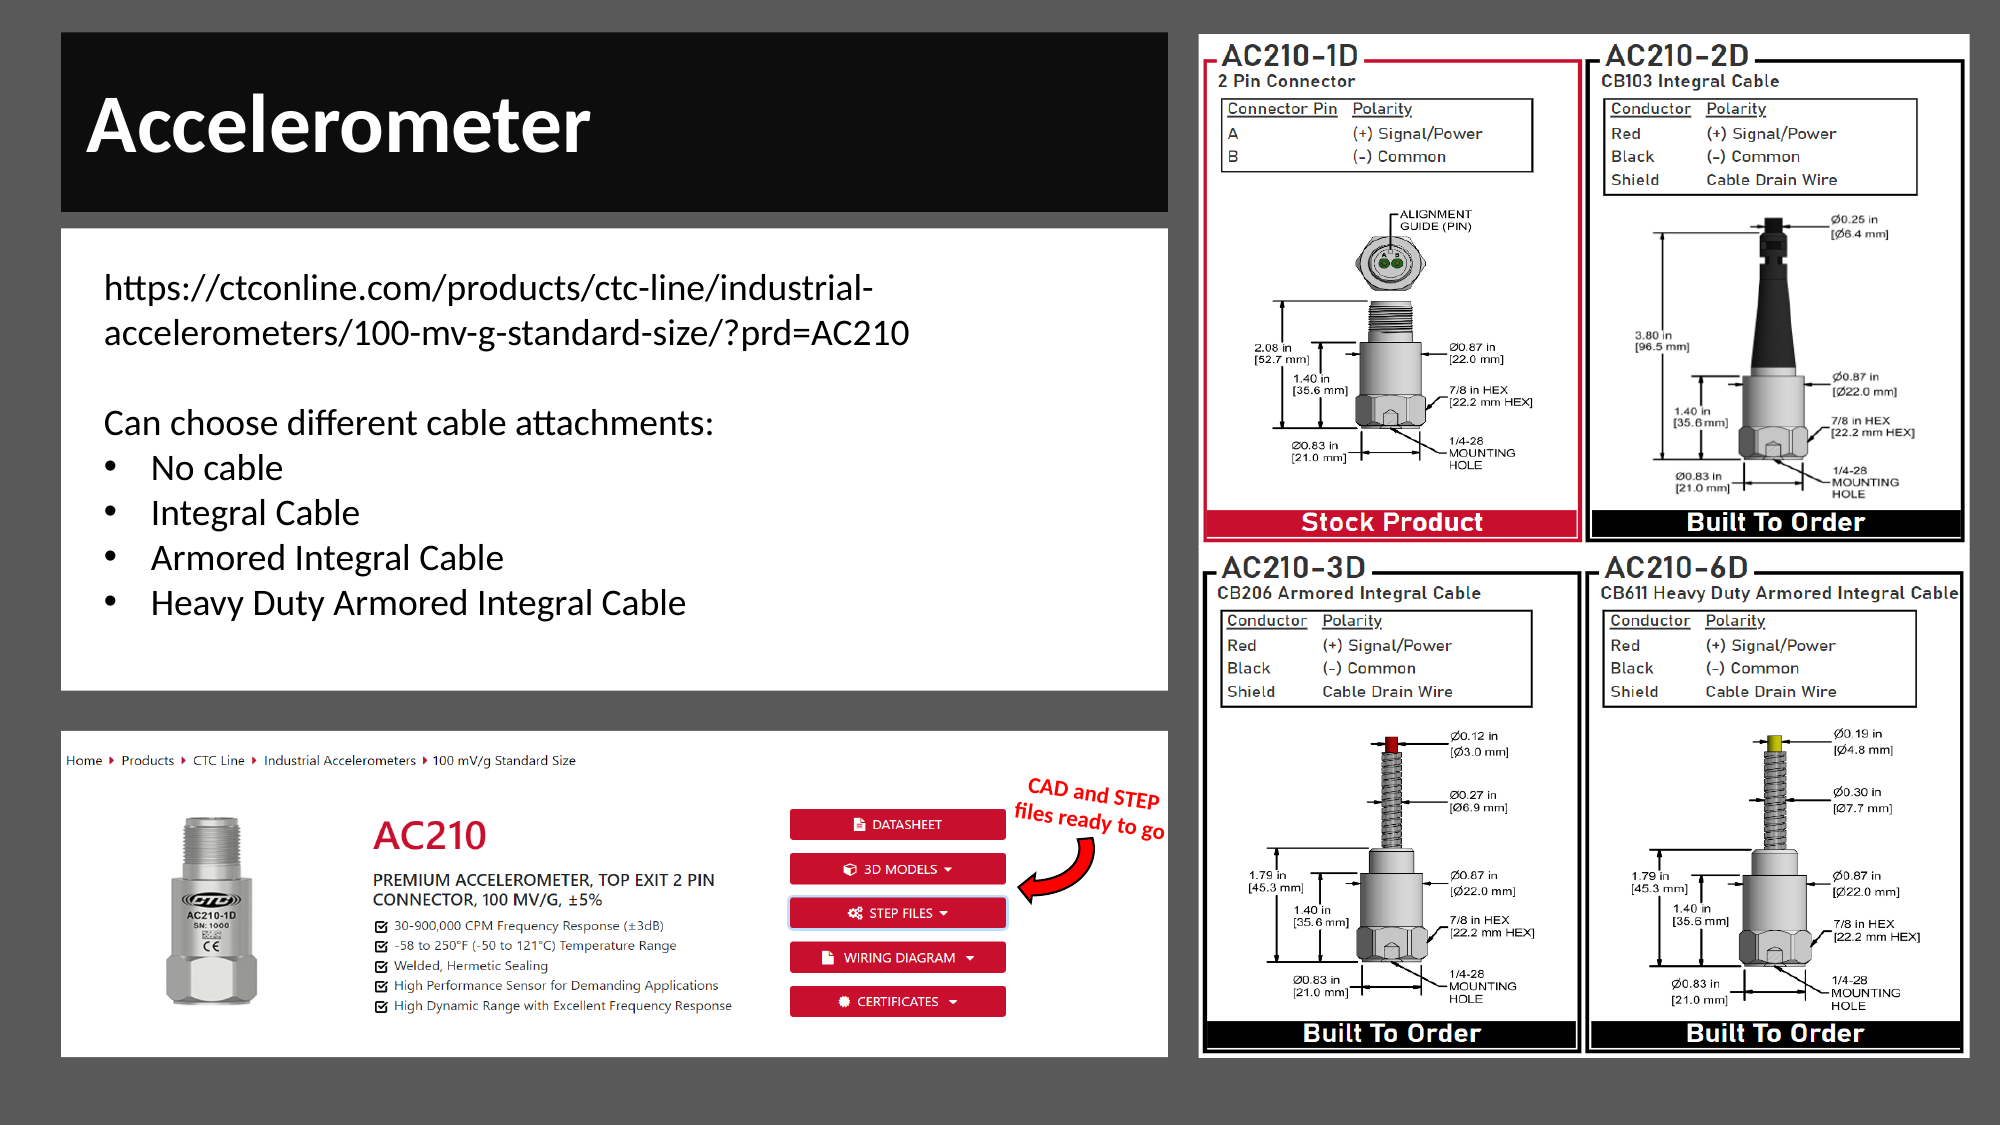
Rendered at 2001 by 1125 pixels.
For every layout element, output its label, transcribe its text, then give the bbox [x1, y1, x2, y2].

text_box Accelerometer [71, 61, 1072, 177]
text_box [61, 751, 1188, 1042]
text_box [60, 730, 1169, 1058]
text_box [60, 227, 1169, 692]
text_box [60, 31, 1169, 213]
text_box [1198, 34, 1970, 1058]
text_box https://ctconline.com/products/ctc-line/industrial-accelerometers/100-mv-g-standard-size/?prd=AC210 Can choose different cable attachments: No cable Integral Cable Armored Integral Cable Heavy Duty Armored Integral Cable [89, 228, 1089, 631]
